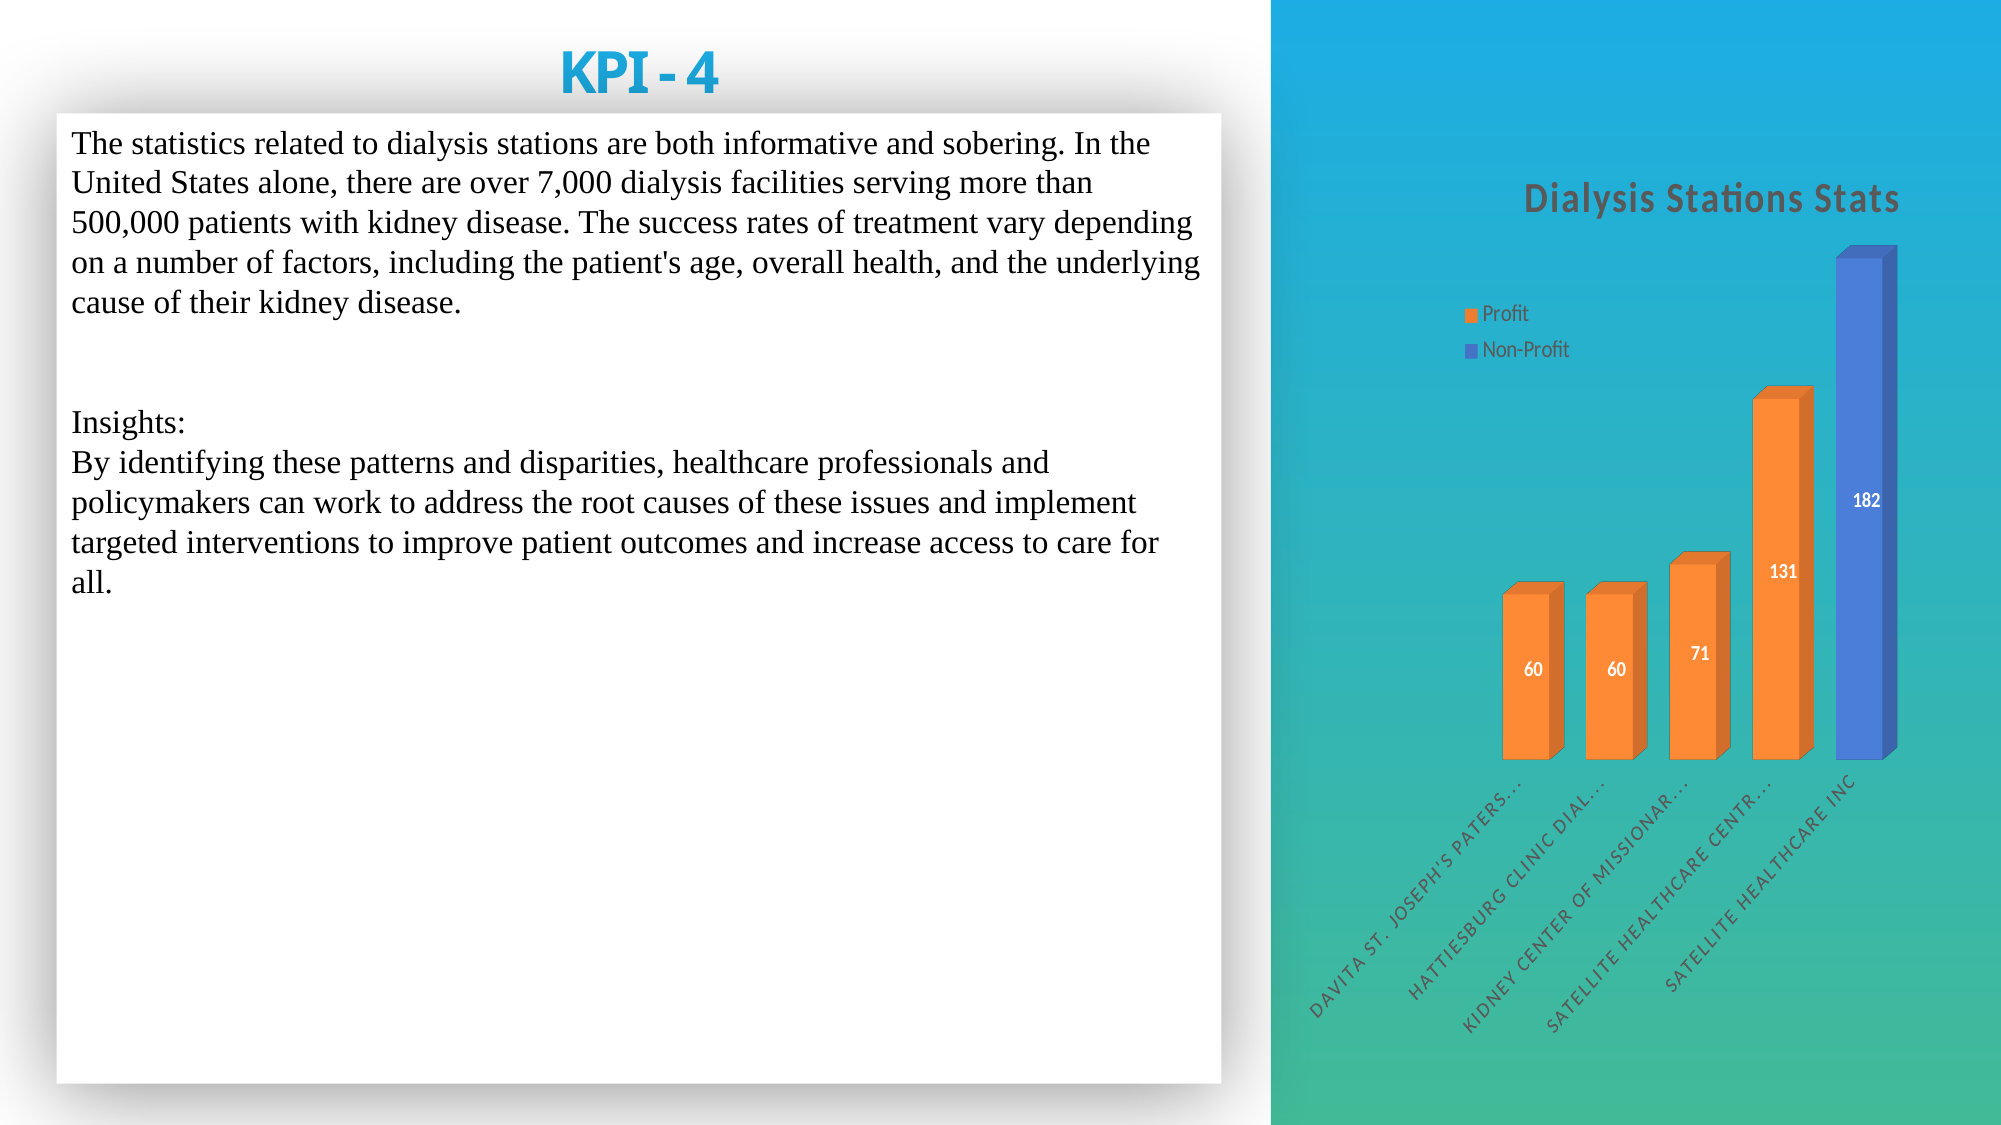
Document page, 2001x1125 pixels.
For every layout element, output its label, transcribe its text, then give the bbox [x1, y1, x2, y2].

text_box [1270, 0, 2000, 1125]
chart [1306, 166, 2000, 1039]
text_box The statistics related to dialysis stations are both informative and sobering. In the United States alone, there are over 7,000 dialysis facilities serving more than 500,000 patients with kidney disease. The success rates of treatment vary depending on a number of factors, including the patient's age, overall health, and the underlying cause of their kidney disease. Insights: By identifying these patterns and disparities, healthcare professionals and policymakers can work to address the root causes of these issues and implement targeted interventions to improve patient outcomes and increase access to care for all. [56, 113, 1222, 1084]
text_box KPI - 4 [56, 27, 1222, 68]
